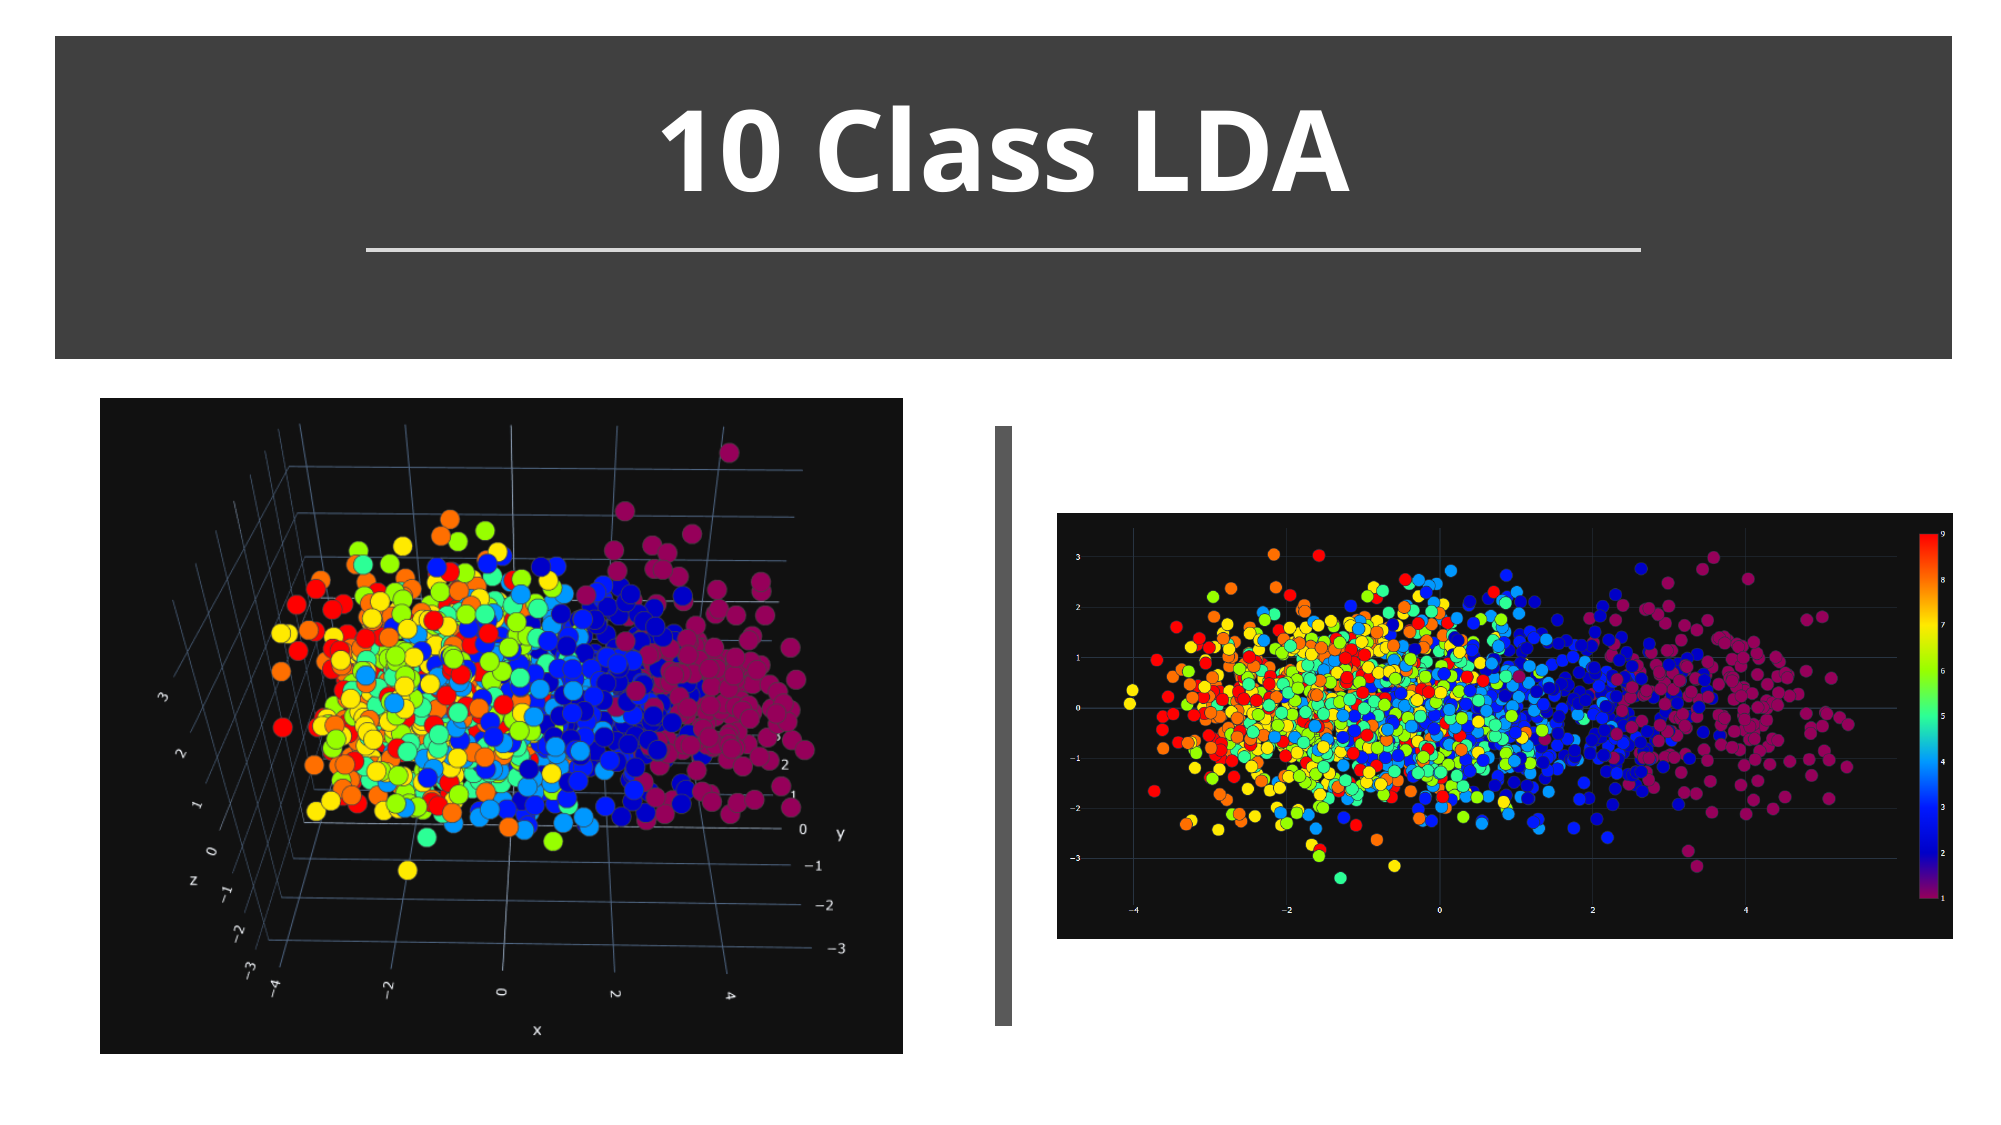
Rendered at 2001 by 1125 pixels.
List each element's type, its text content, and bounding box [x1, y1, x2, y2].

picture [1057, 513, 1953, 939]
text_box [64, 45, 1942, 350]
text_box 10 Class LDA [89, 71, 1917, 224]
picture [100, 398, 903, 1054]
